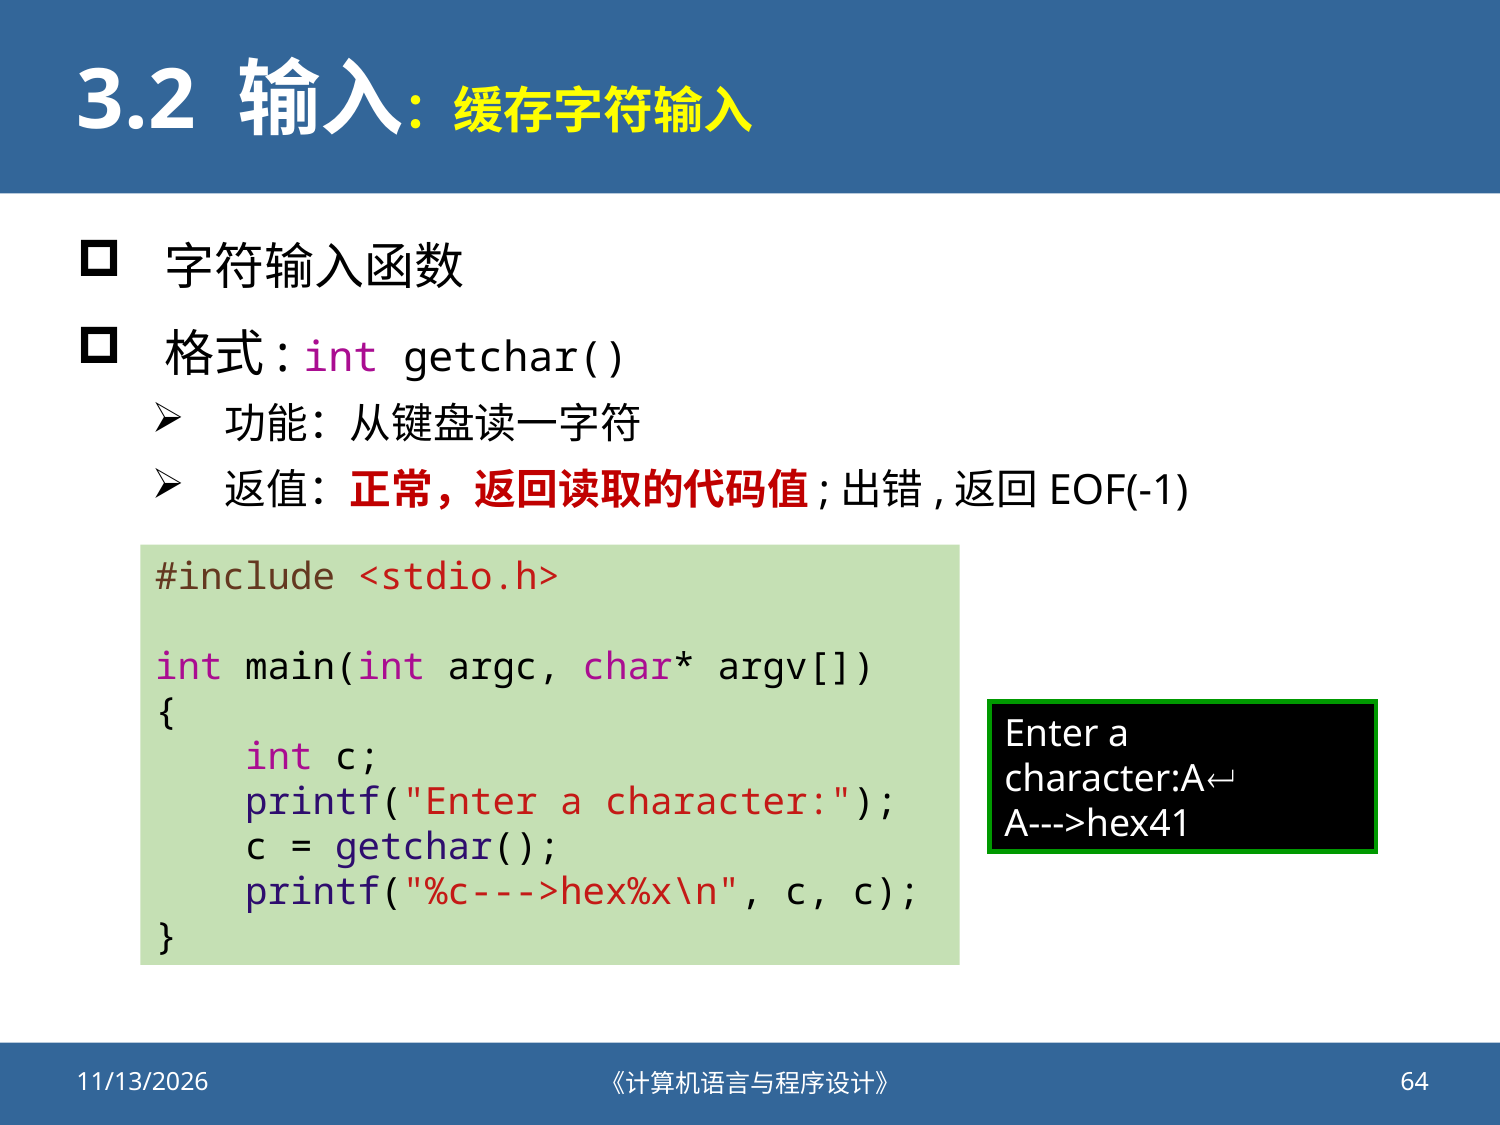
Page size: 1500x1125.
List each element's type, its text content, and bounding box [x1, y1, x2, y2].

footer 《计算机语言与程序设计》 [480, 1052, 1021, 1113]
list 字符输入函数 格式: int getchar() 功能：从键盘读一字符 返值：正常，返回读取的代码值;出错,返回EOF(-1) [61, 221, 1441, 1014]
text_box Enter a character:A A--->hex41 [989, 701, 1377, 852]
text_box #include <stdio.h> int main(int argc, char* argv[]) { int c; printf("Enter a character:"); c = getchar(); printf("%c--->hex%x\n", c, c); } [140, 544, 960, 965]
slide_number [61, 1052, 422, 1113]
slide_number 64 [1084, 1052, 1444, 1113]
title 3.2 输入：缓存字符输入 [61, 27, 1441, 177]
